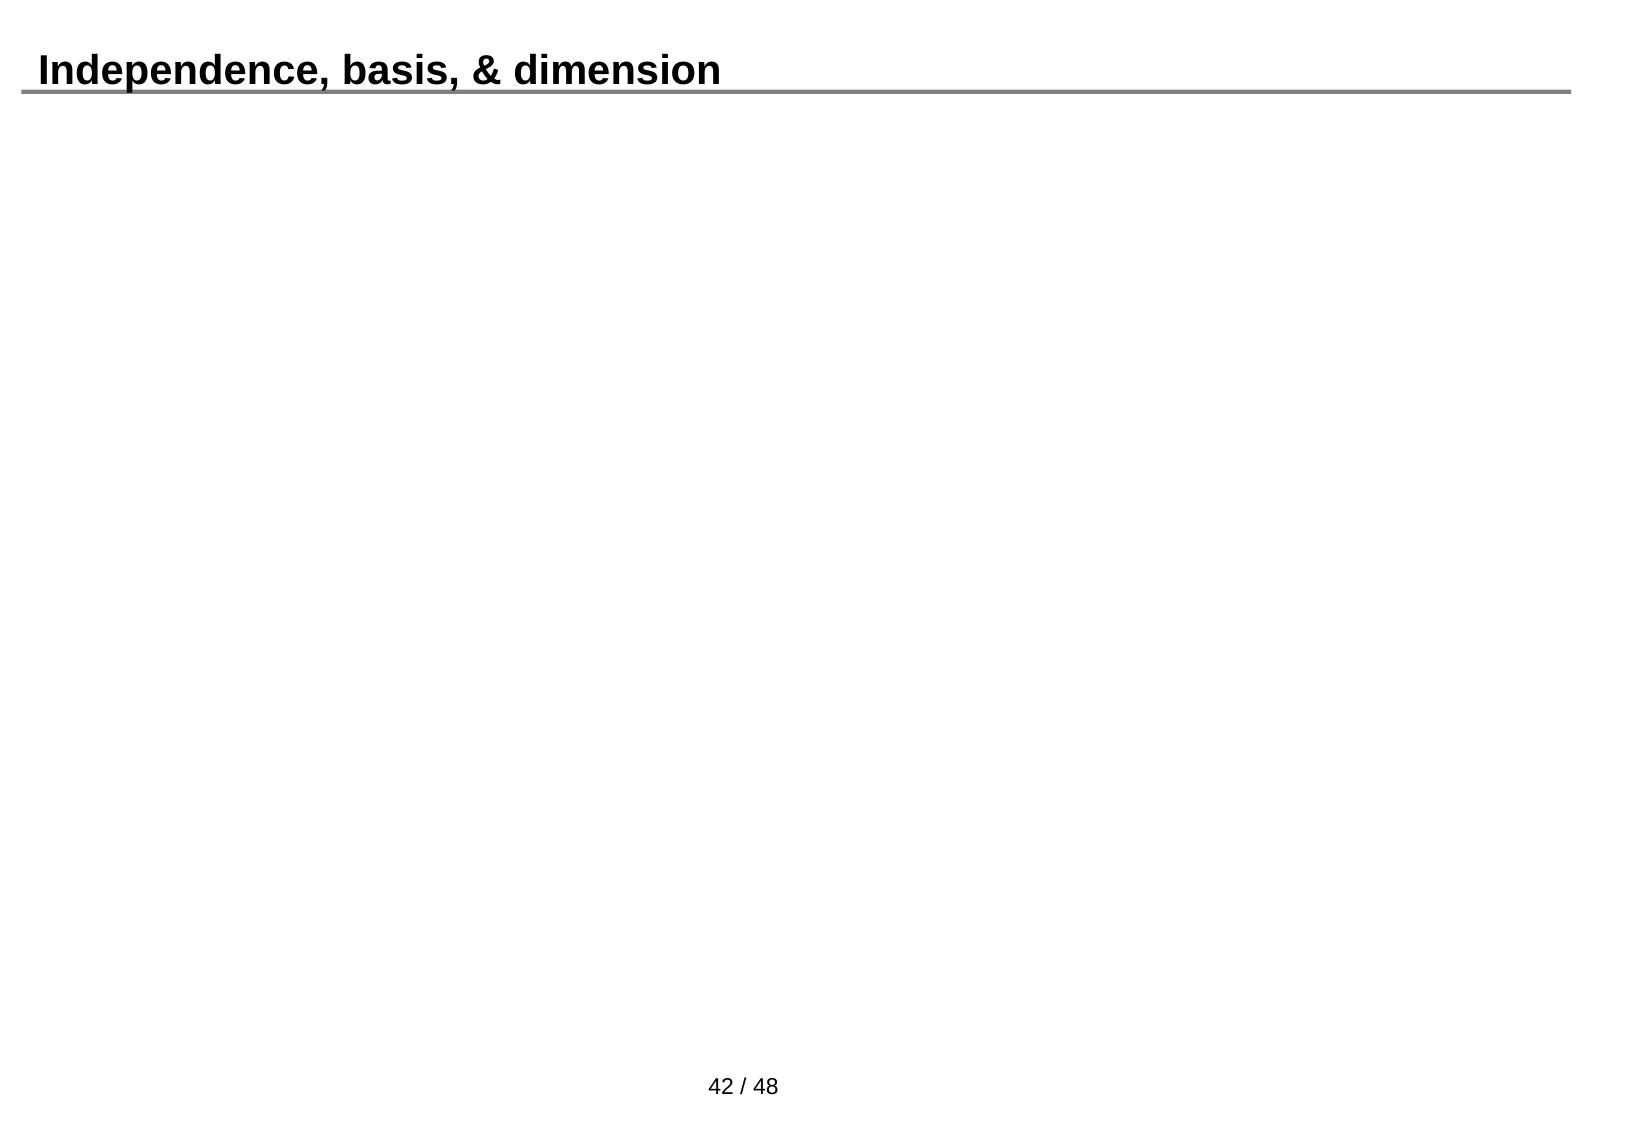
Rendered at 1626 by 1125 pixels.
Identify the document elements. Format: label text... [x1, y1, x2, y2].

title Independence, basis, & dimension [22, 21, 1179, 91]
